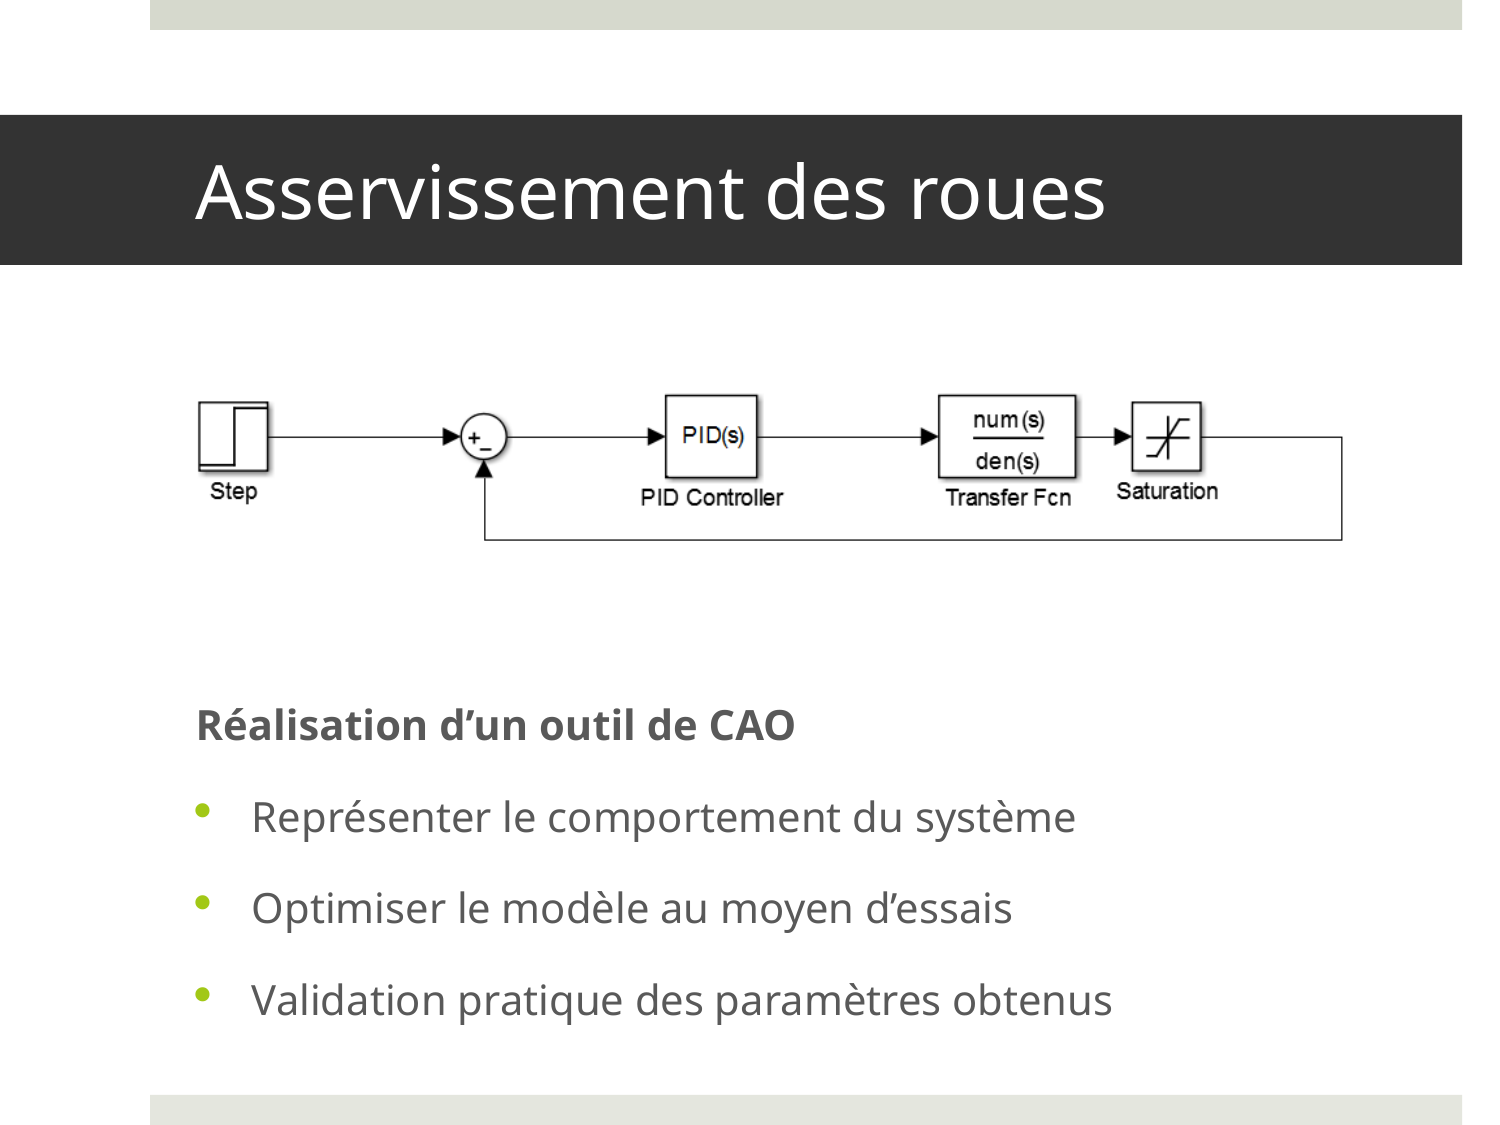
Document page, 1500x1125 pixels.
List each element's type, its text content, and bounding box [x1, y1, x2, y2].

list Réalisation d’un outil de CAO Représenter le comportement du système Optimiser le modèle au moyen d’essais Validation pratique des paramètres obtenus [180, 661, 1475, 1091]
title Asservissement des roues [0, 114, 1463, 265]
picture [179, 329, 1353, 551]
